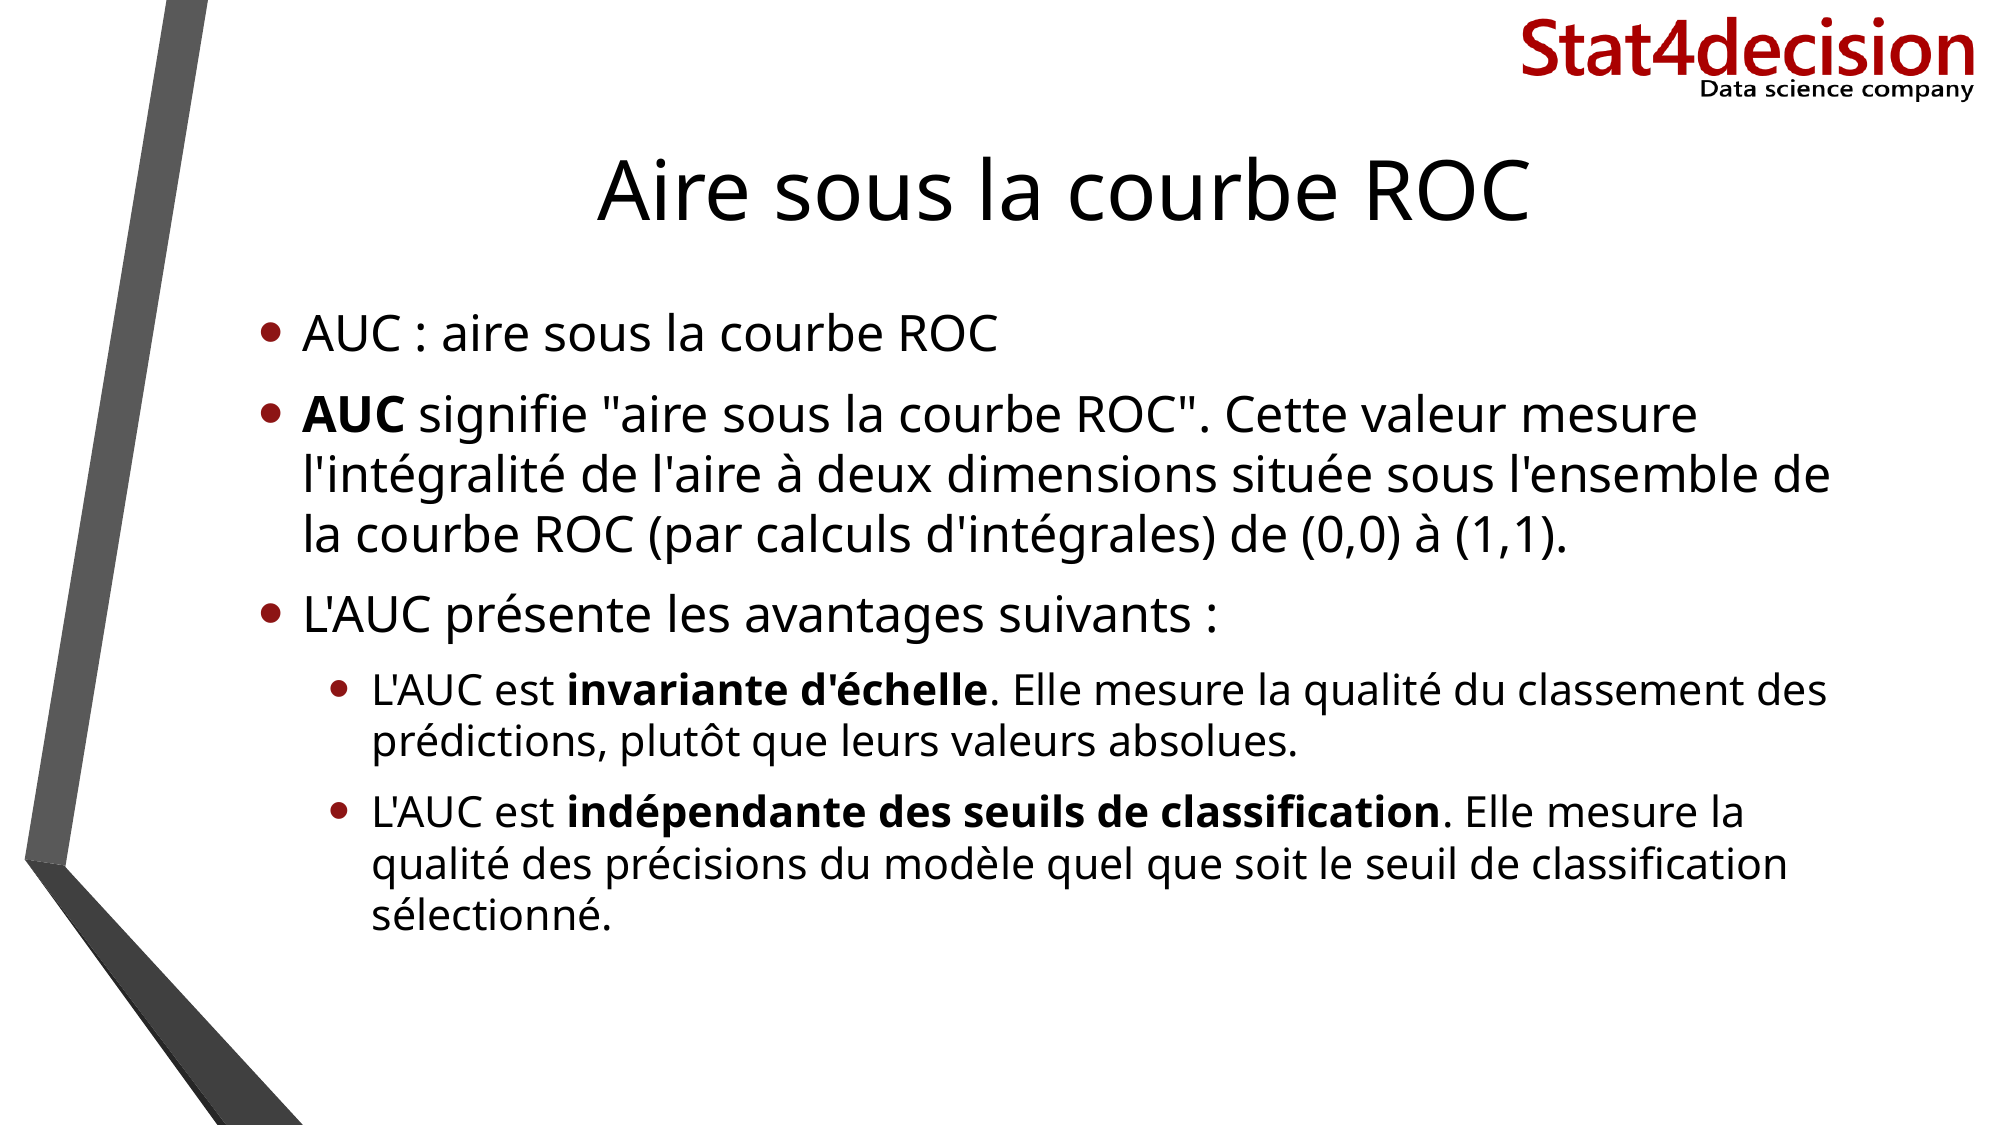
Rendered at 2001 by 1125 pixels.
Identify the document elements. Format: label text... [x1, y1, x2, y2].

picture [1520, 14, 1976, 104]
list AUC : aire sous la courbe ROC AUC signifie "aire sous la courbe ROC". Cette valeur mesure l'intégralité de l'aire à deux dimensions située sous l'ensemble de la courbe ROC (par calculs d'intégrales) de (0,0) à (1,1). L'AUC présente les avantages suivants : L'AUC est invariante d'échelle. Elle mesure la qualité du classement des prédictions, plutôt que leurs valeurs absolues. L'AUC est indépendante des seuils de classification. Elle mesure la qualité des précisions du modèle quel que soit le seuil de classification sélectionné. [243, 293, 1887, 950]
title Aire sous la courbe ROC [243, 112, 1887, 263]
